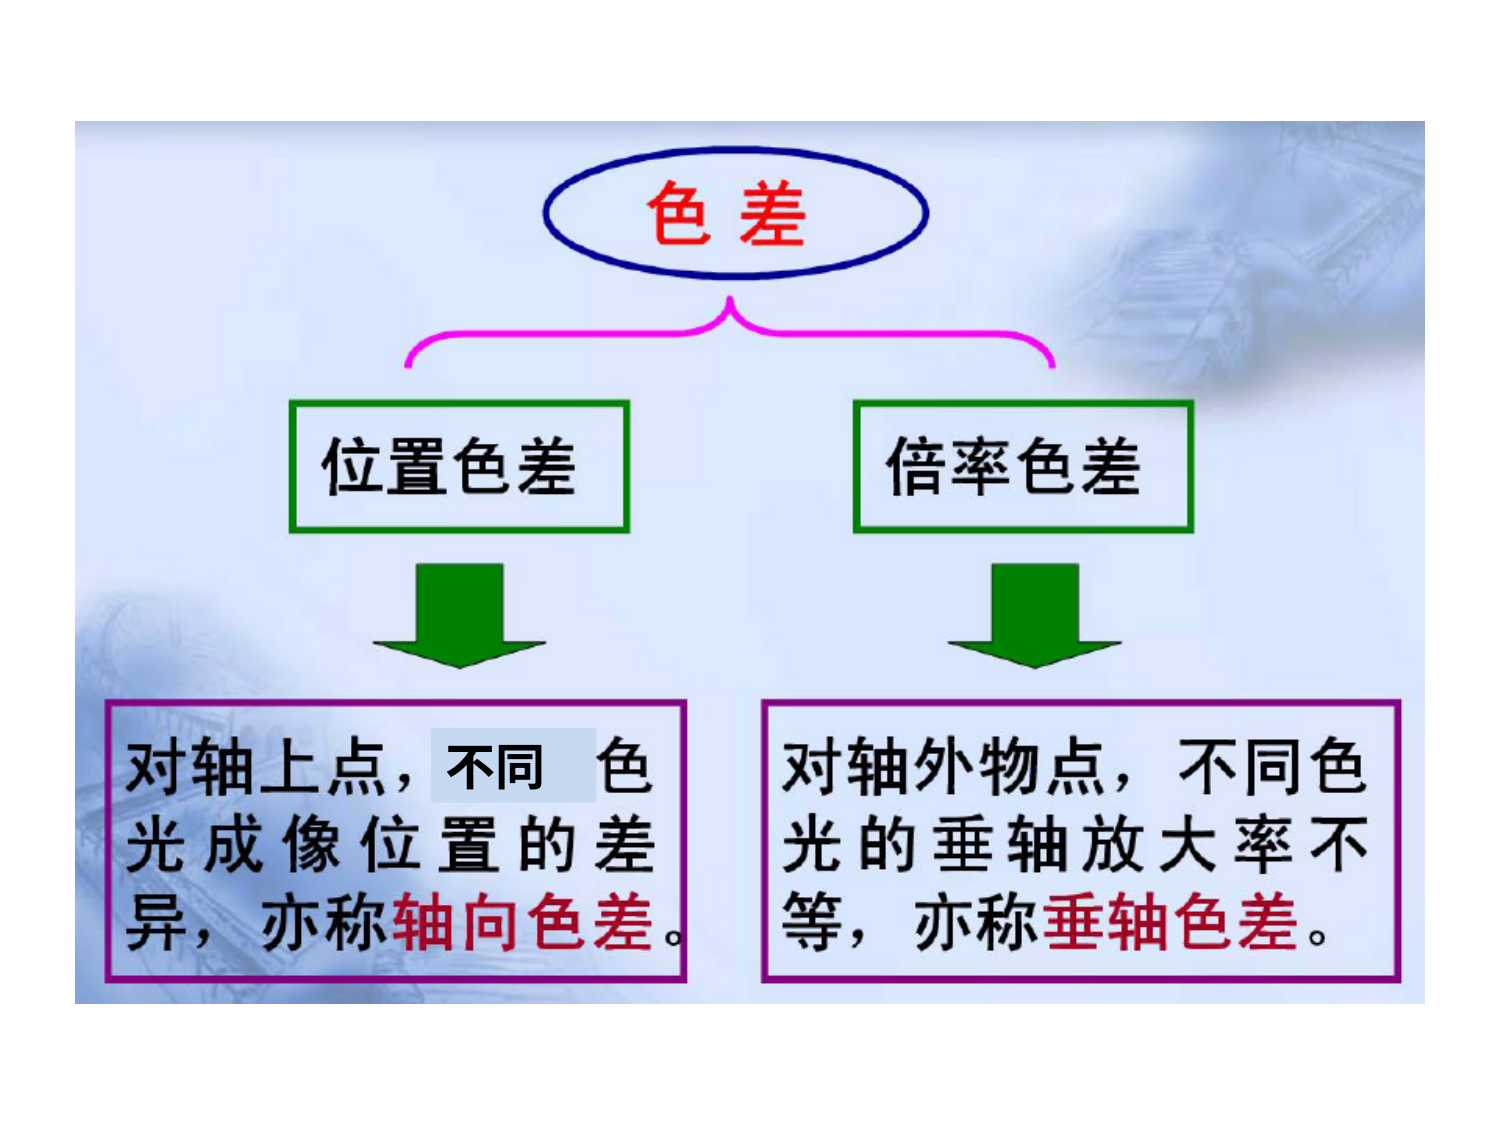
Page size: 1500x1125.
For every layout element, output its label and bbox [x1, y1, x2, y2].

text_box [74, 120, 1426, 1005]
